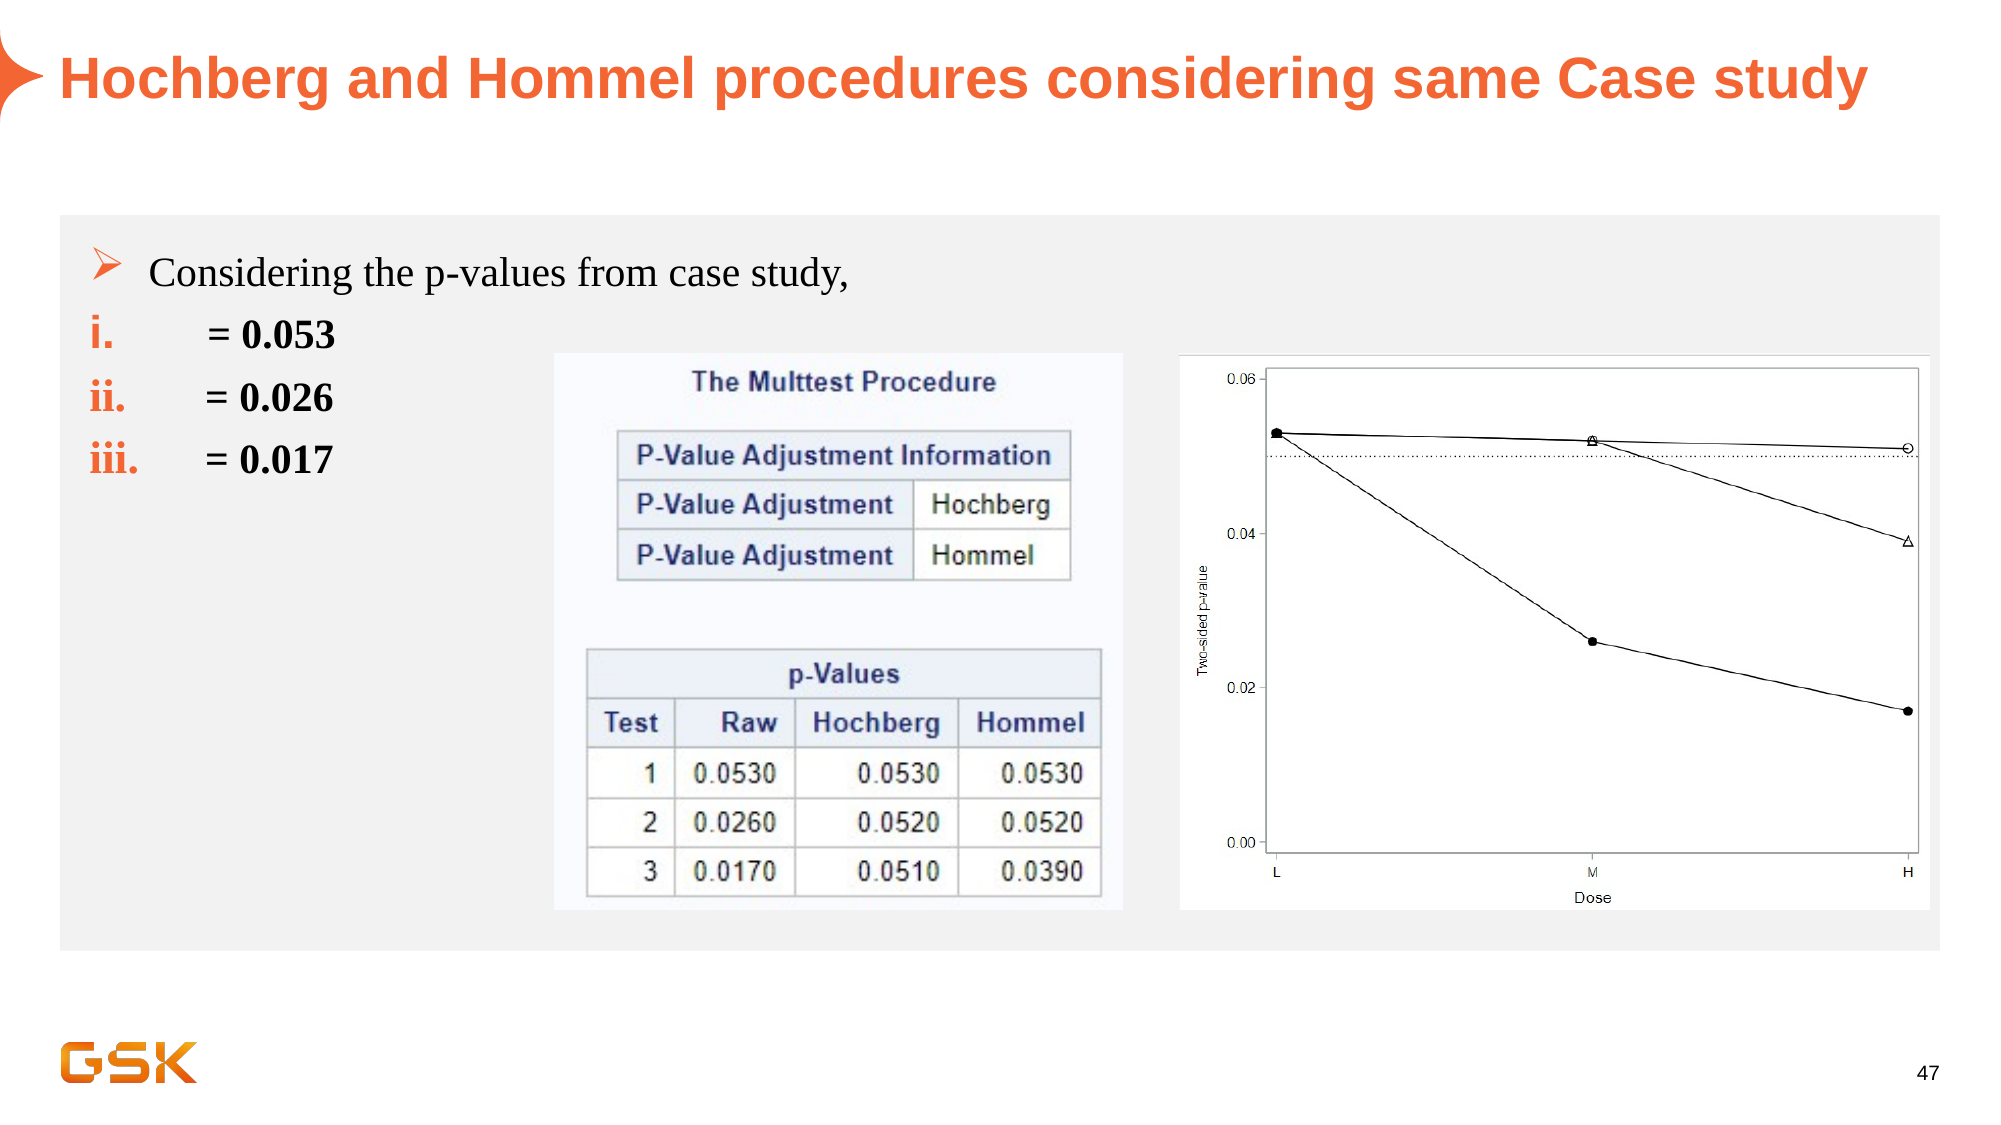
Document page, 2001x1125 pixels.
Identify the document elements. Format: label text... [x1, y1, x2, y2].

picture [554, 353, 1124, 911]
title Hochberg and Hommel procedures considering same Case study [59, 39, 1940, 111]
slide_number 47 [1851, 1040, 1940, 1085]
picture [1179, 353, 1931, 911]
picture [61, 1042, 197, 1083]
